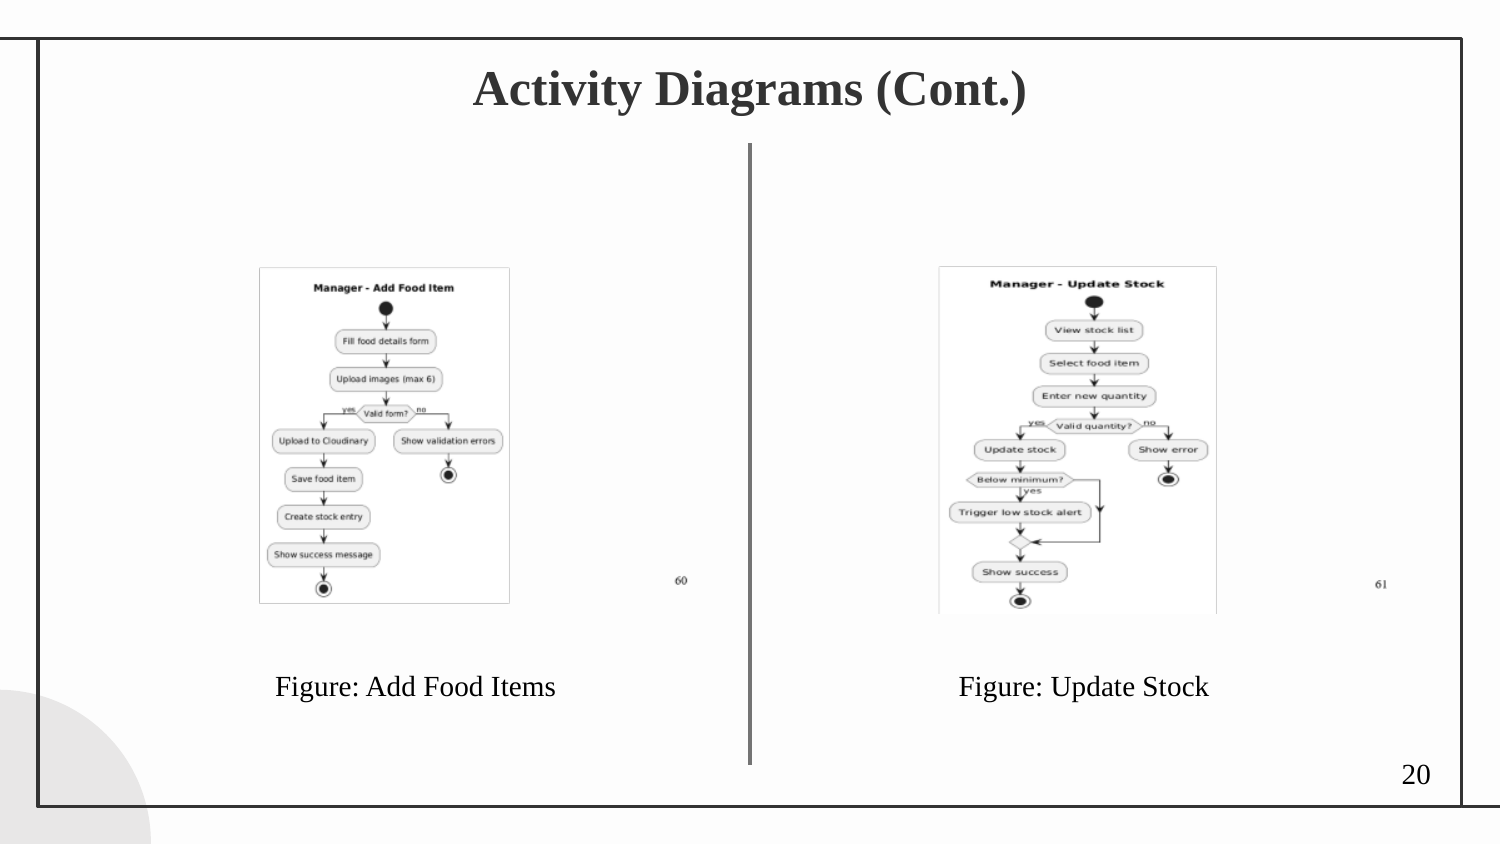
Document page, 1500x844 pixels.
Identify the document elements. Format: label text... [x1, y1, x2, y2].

title Activity Diagrams (Cont.) [118, 45, 1382, 125]
picture [784, 258, 1417, 614]
text_box Figure: Add Food Items [213, 642, 618, 711]
text_box 20 [1386, 747, 1447, 798]
text_box Figure: Update Stock [882, 642, 1287, 711]
picture [92, 258, 716, 610]
